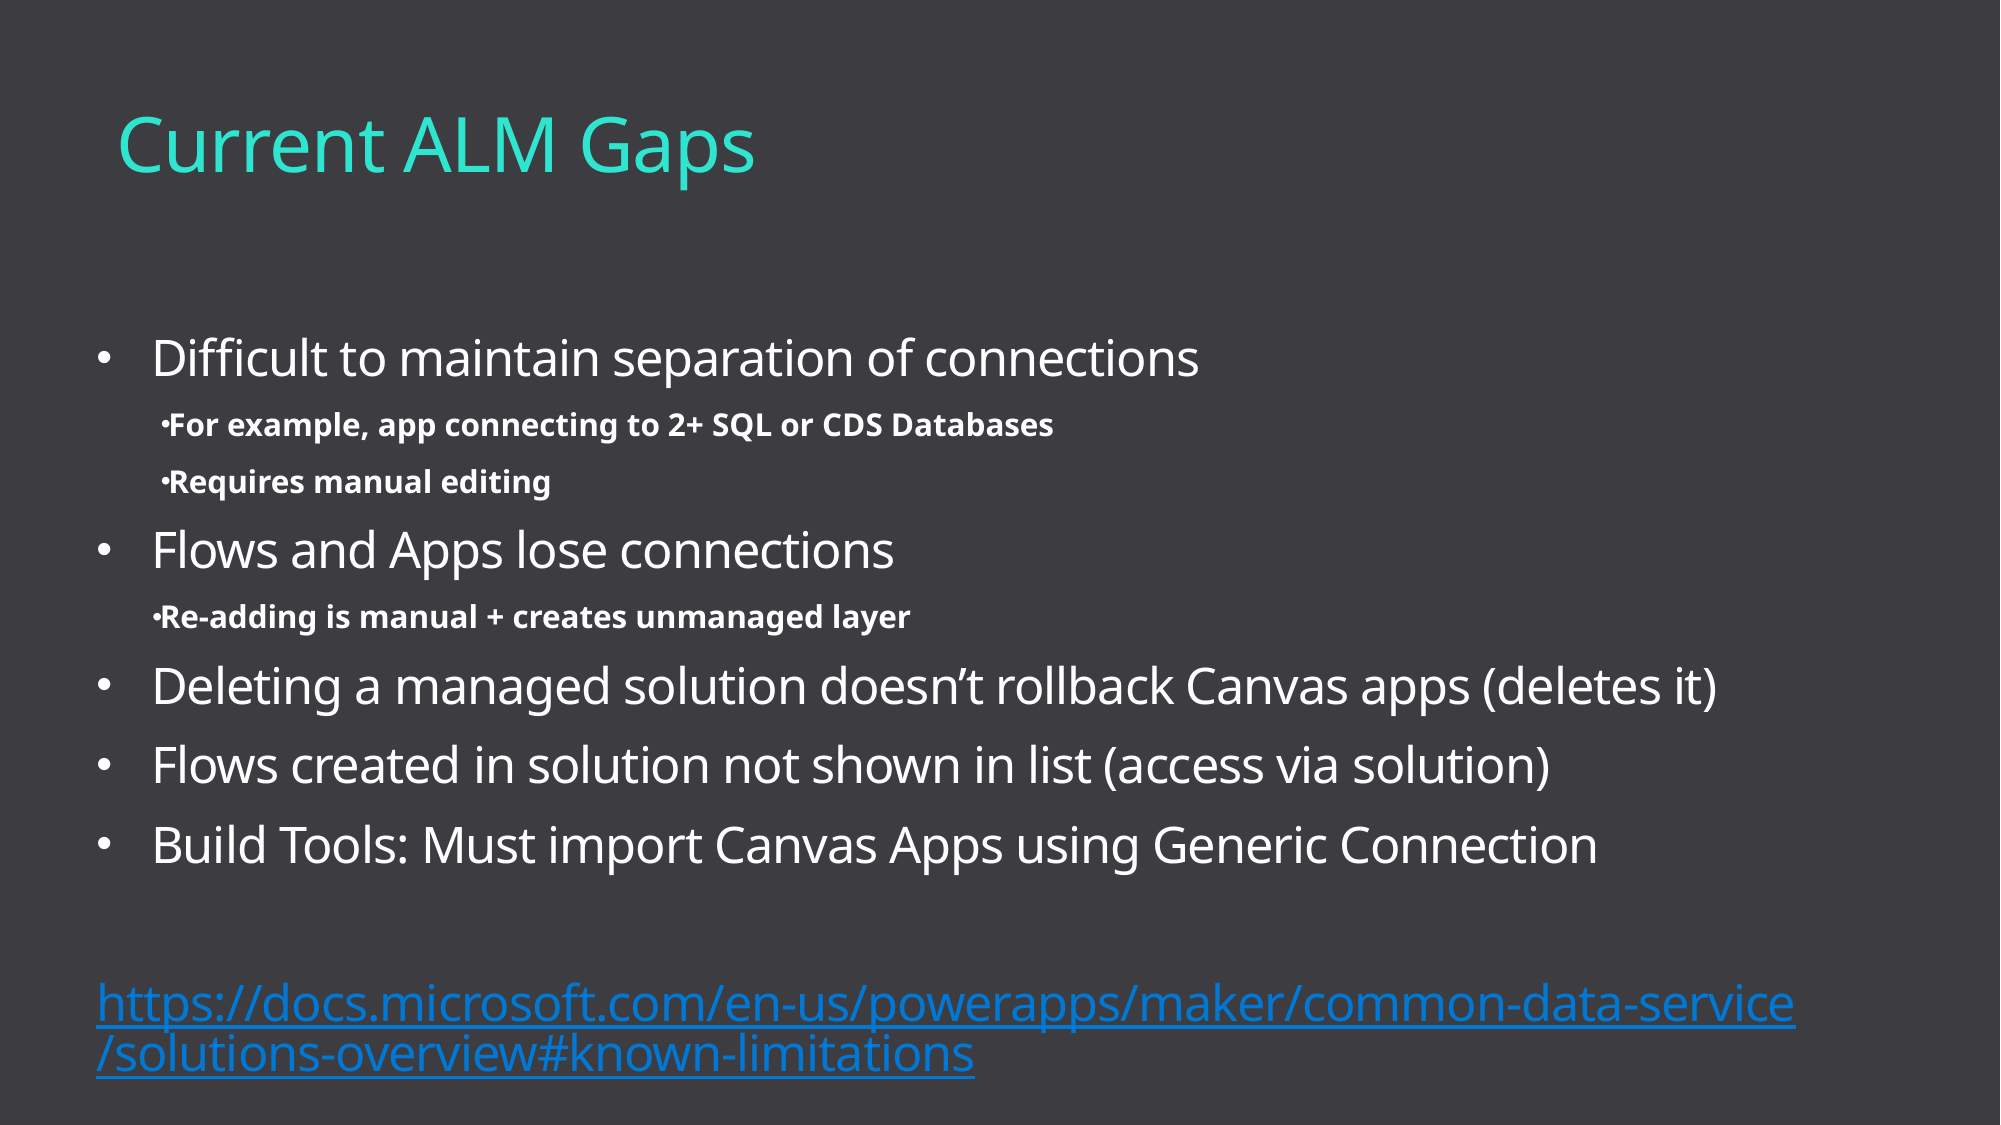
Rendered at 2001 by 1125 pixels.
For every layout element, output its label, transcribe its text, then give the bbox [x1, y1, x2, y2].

title Current ALM Gaps [116, 106, 882, 236]
list Difficult to maintain separation of connections For example, app connecting to 2+ SQL or CDS Databases Requires manual editing Flows and Apps lose connections Re-adding is manual + creates unmanaged layer Deleting a managed solution doesn’t rollback Canvas apps (deletes it) Flows created in solution not shown in list (access via solution) Build Tools: Must import Canvas Apps using Generic Connection https://docs.microsoft.com/en-us/powerapps/maker/common-data-service/solutions-overview#known-limitations [96, 311, 1830, 1063]
